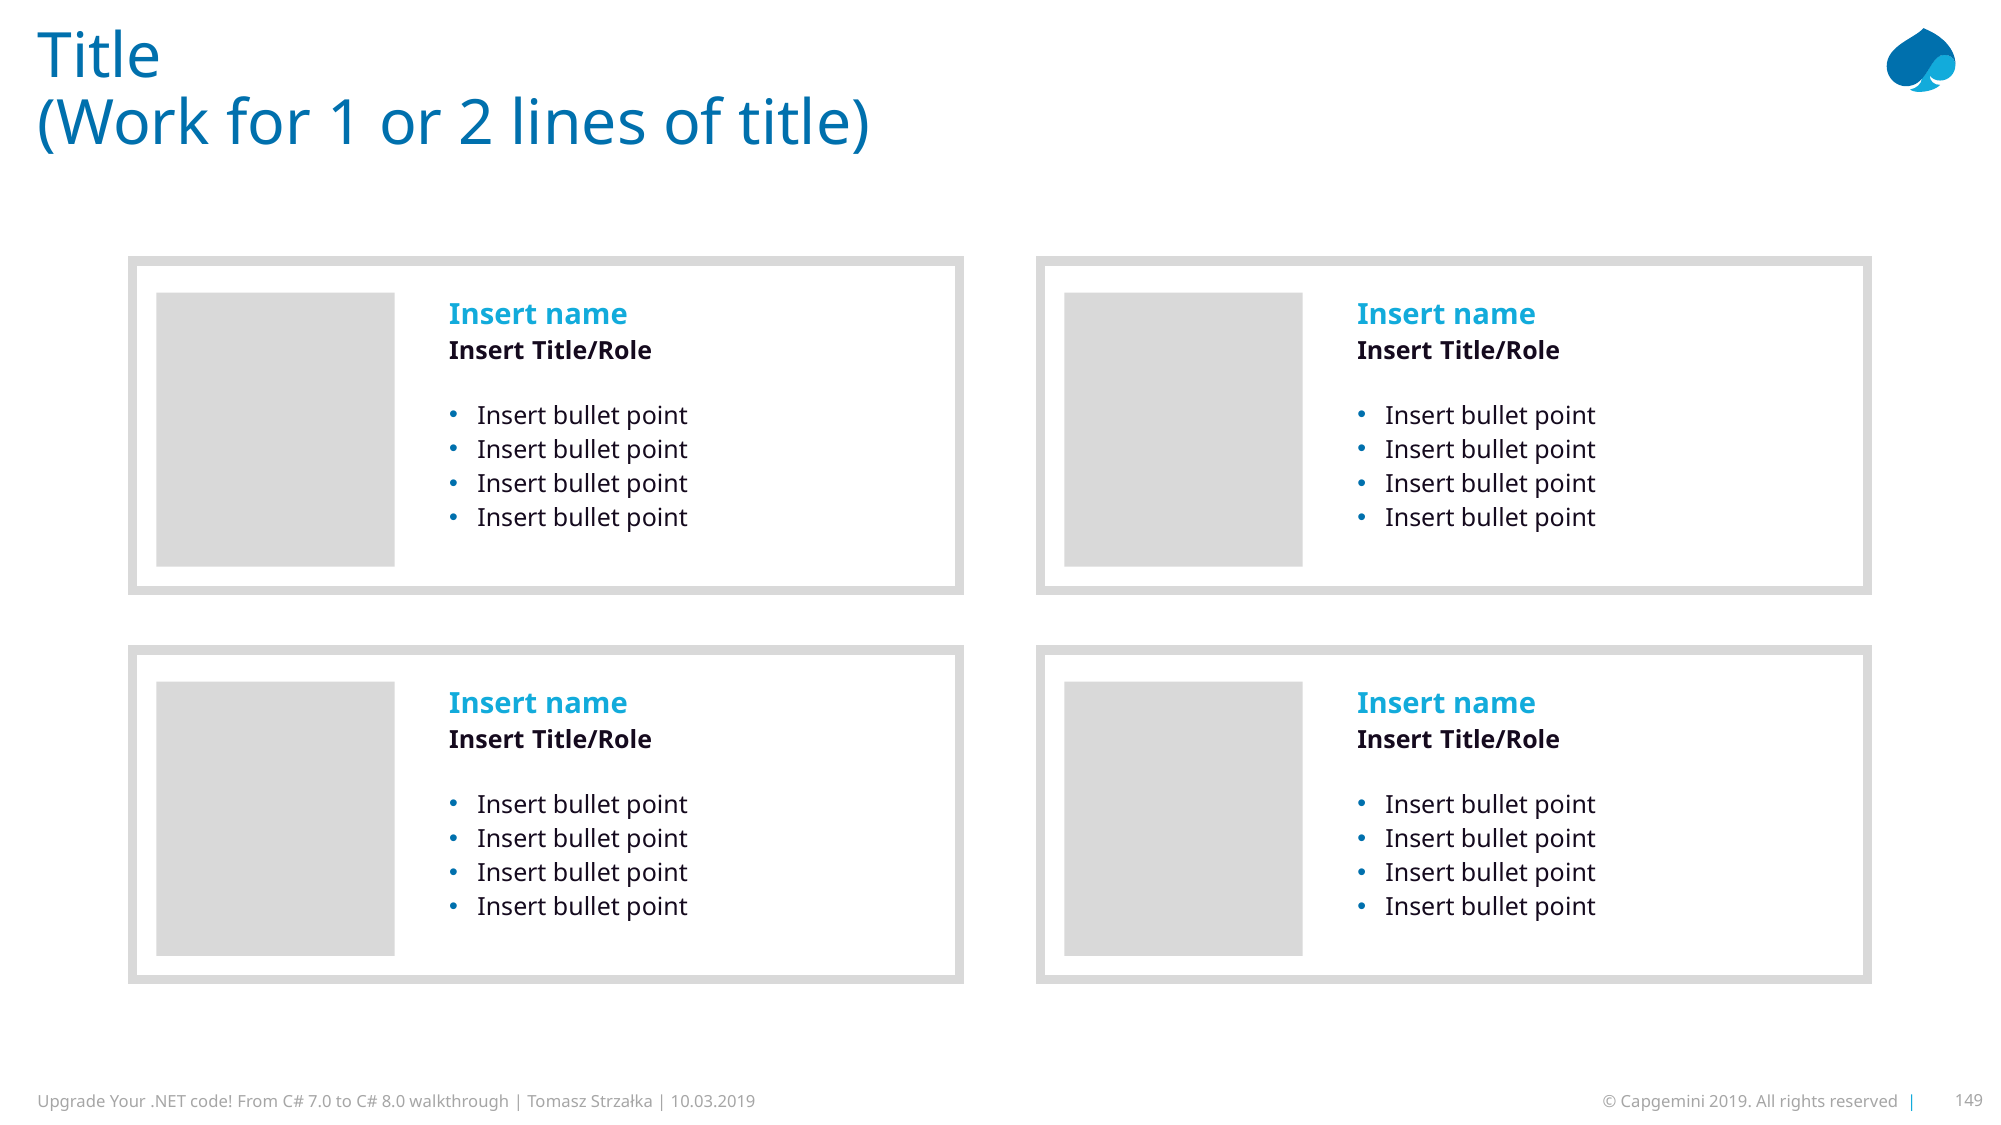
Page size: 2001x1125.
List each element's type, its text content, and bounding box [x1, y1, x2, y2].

title Title (Work for 1 or 2 lines of title) [37, 0, 1863, 182]
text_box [132, 260, 960, 591]
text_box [1040, 649, 1868, 980]
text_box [132, 649, 960, 980]
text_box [1040, 260, 1868, 591]
